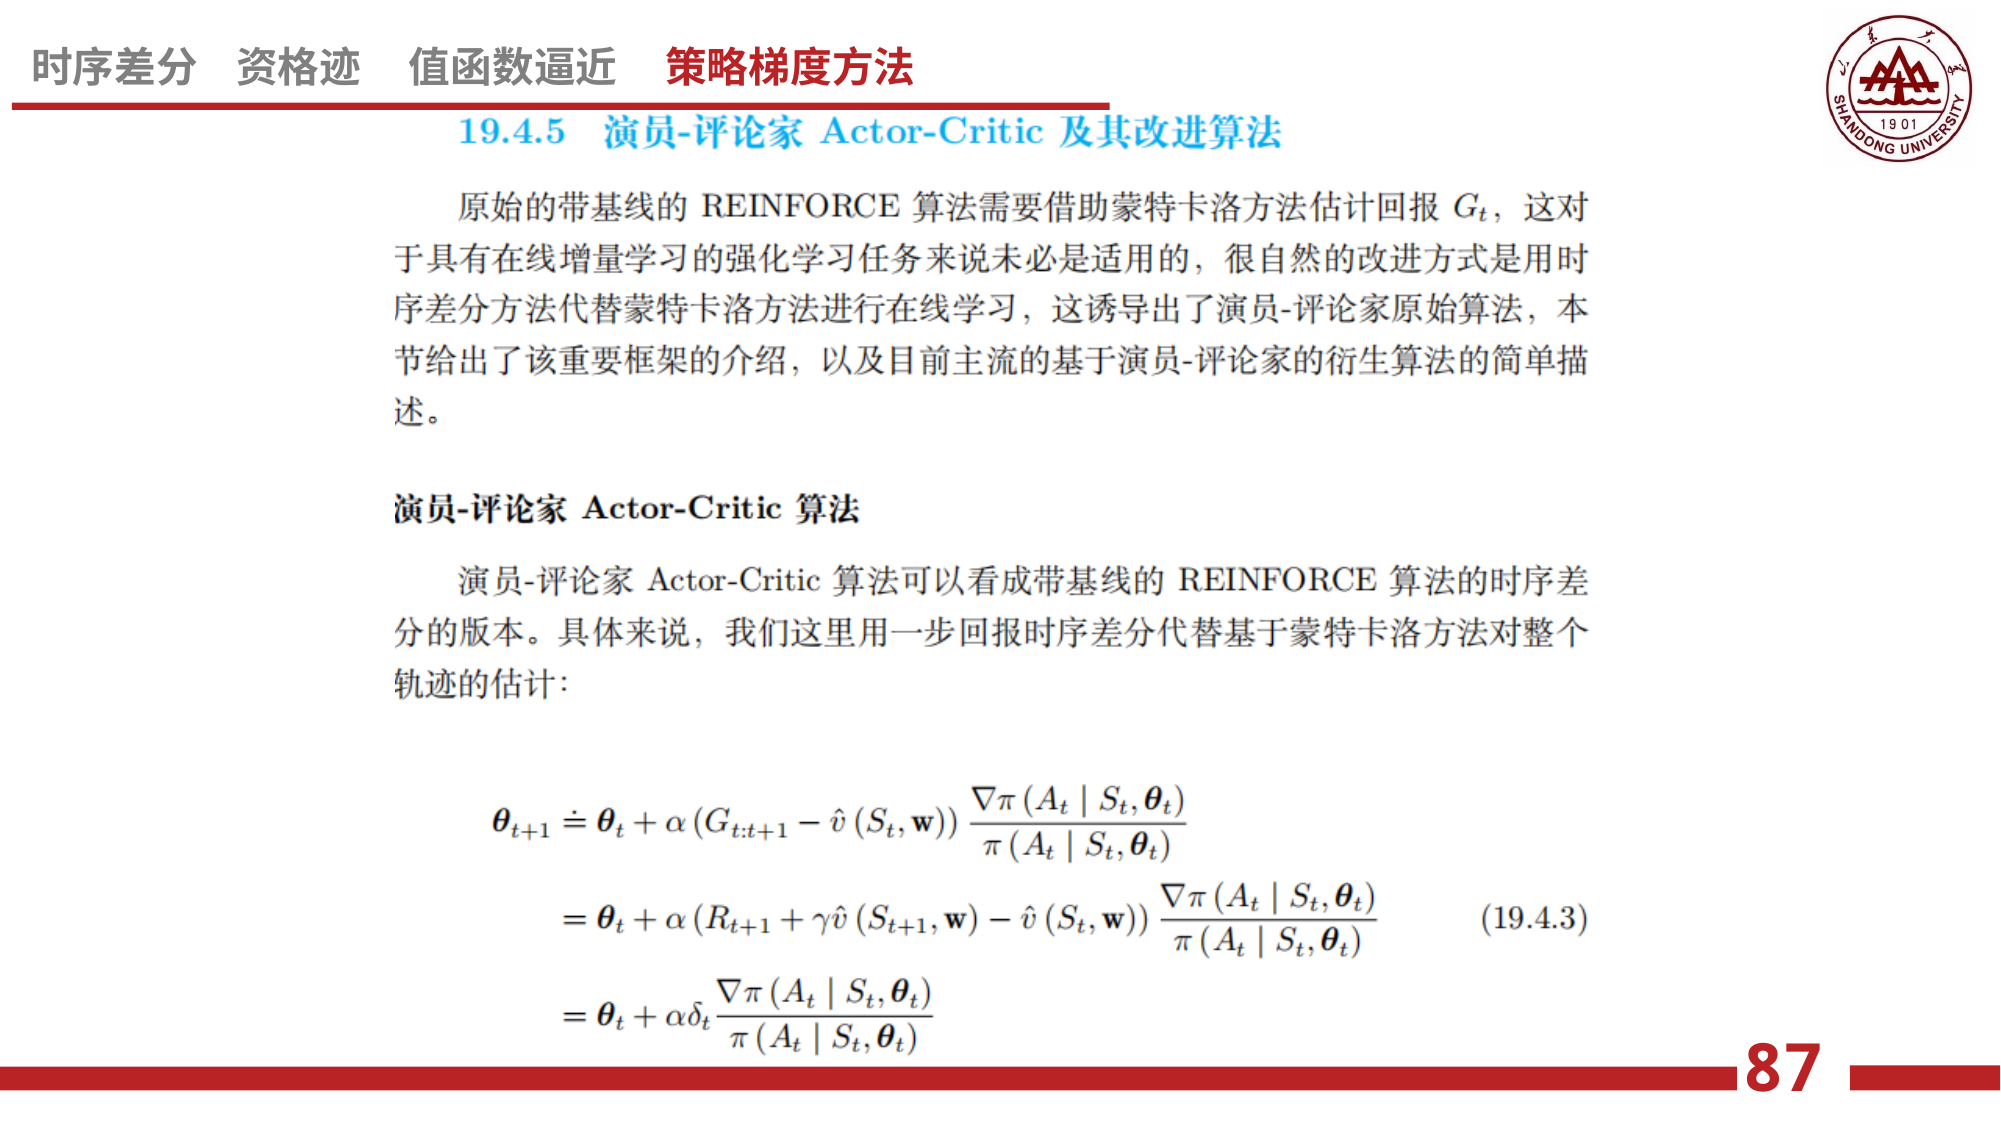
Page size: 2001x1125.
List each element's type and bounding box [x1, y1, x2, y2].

picture [395, 112, 1605, 1064]
picture [1820, 9, 1977, 167]
